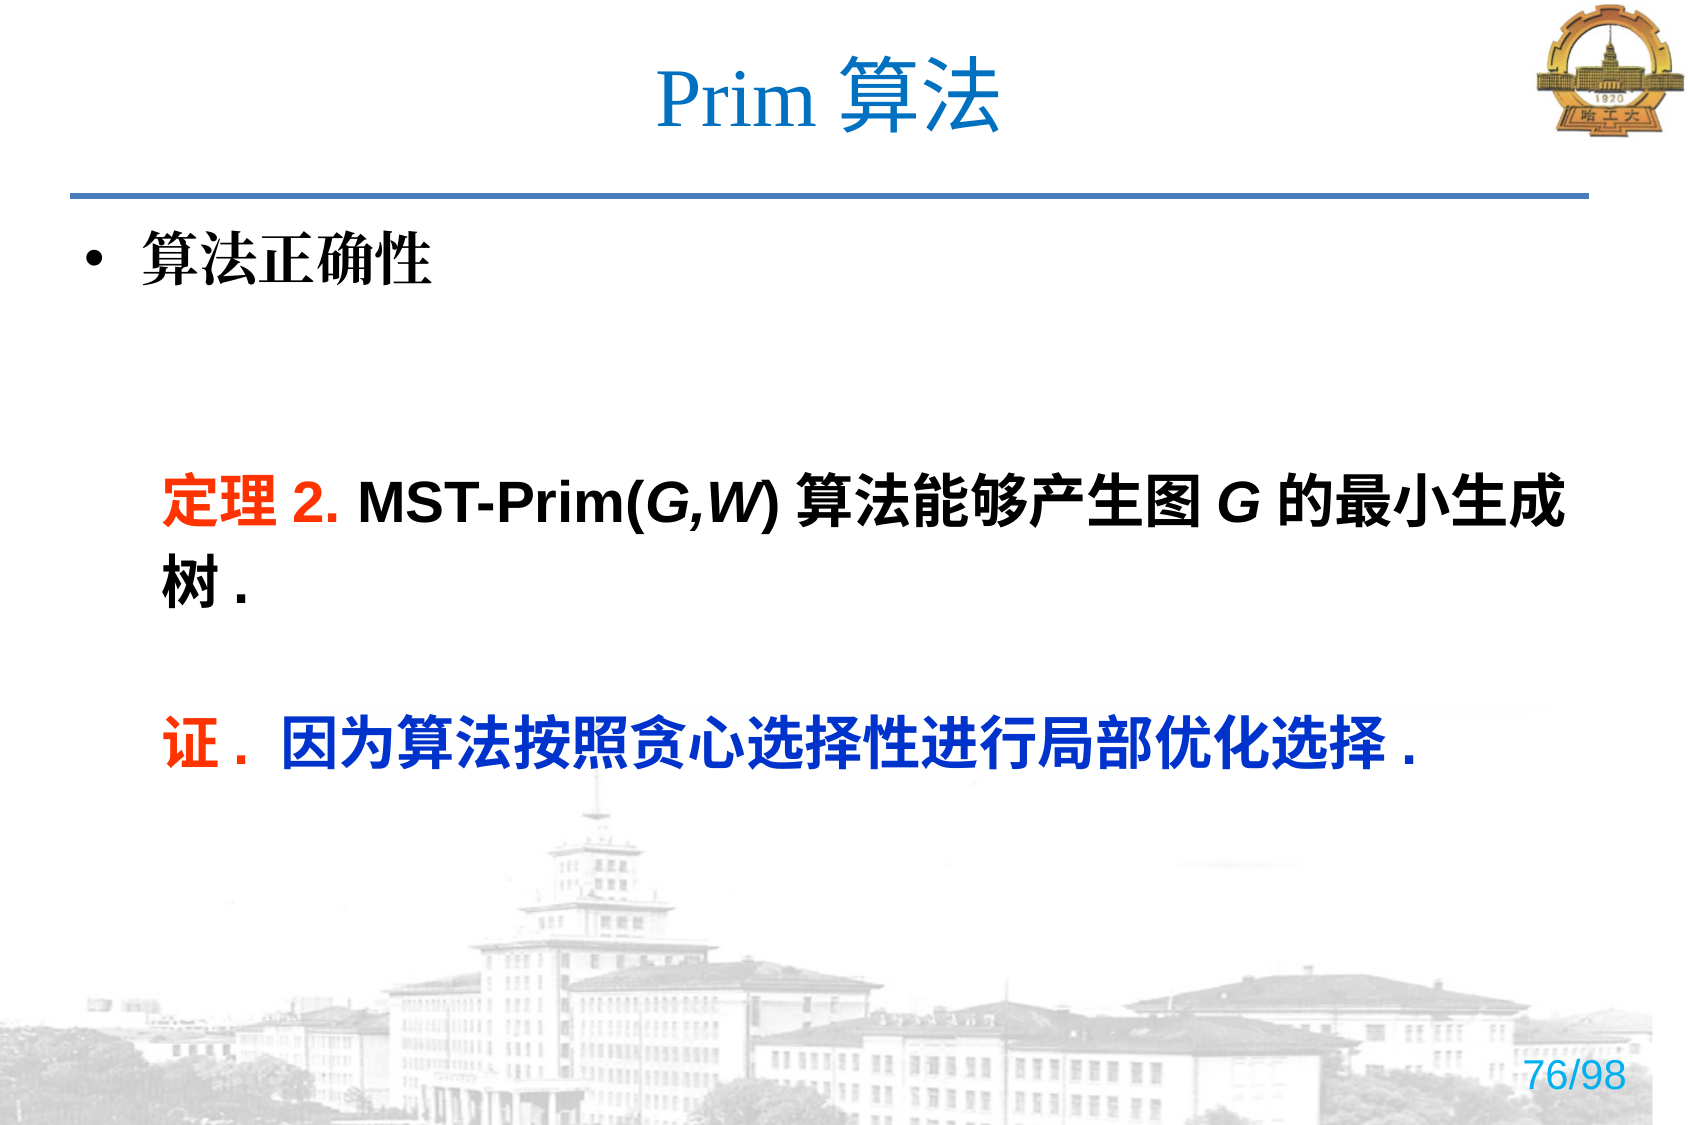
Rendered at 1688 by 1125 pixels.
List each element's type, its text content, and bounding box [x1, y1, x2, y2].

text_box 定理2. MST-Prim(G,W)算法能够产生图G的最小生成树. 证. 因为算法按照贪心选择性进行局部优化选择. [146, 446, 1600, 864]
picture [0, 529, 1688, 1125]
title Prim算法 [70, 7, 1590, 179]
picture [1528, 3, 1688, 141]
list 算法正确性 [70, 214, 1590, 1013]
